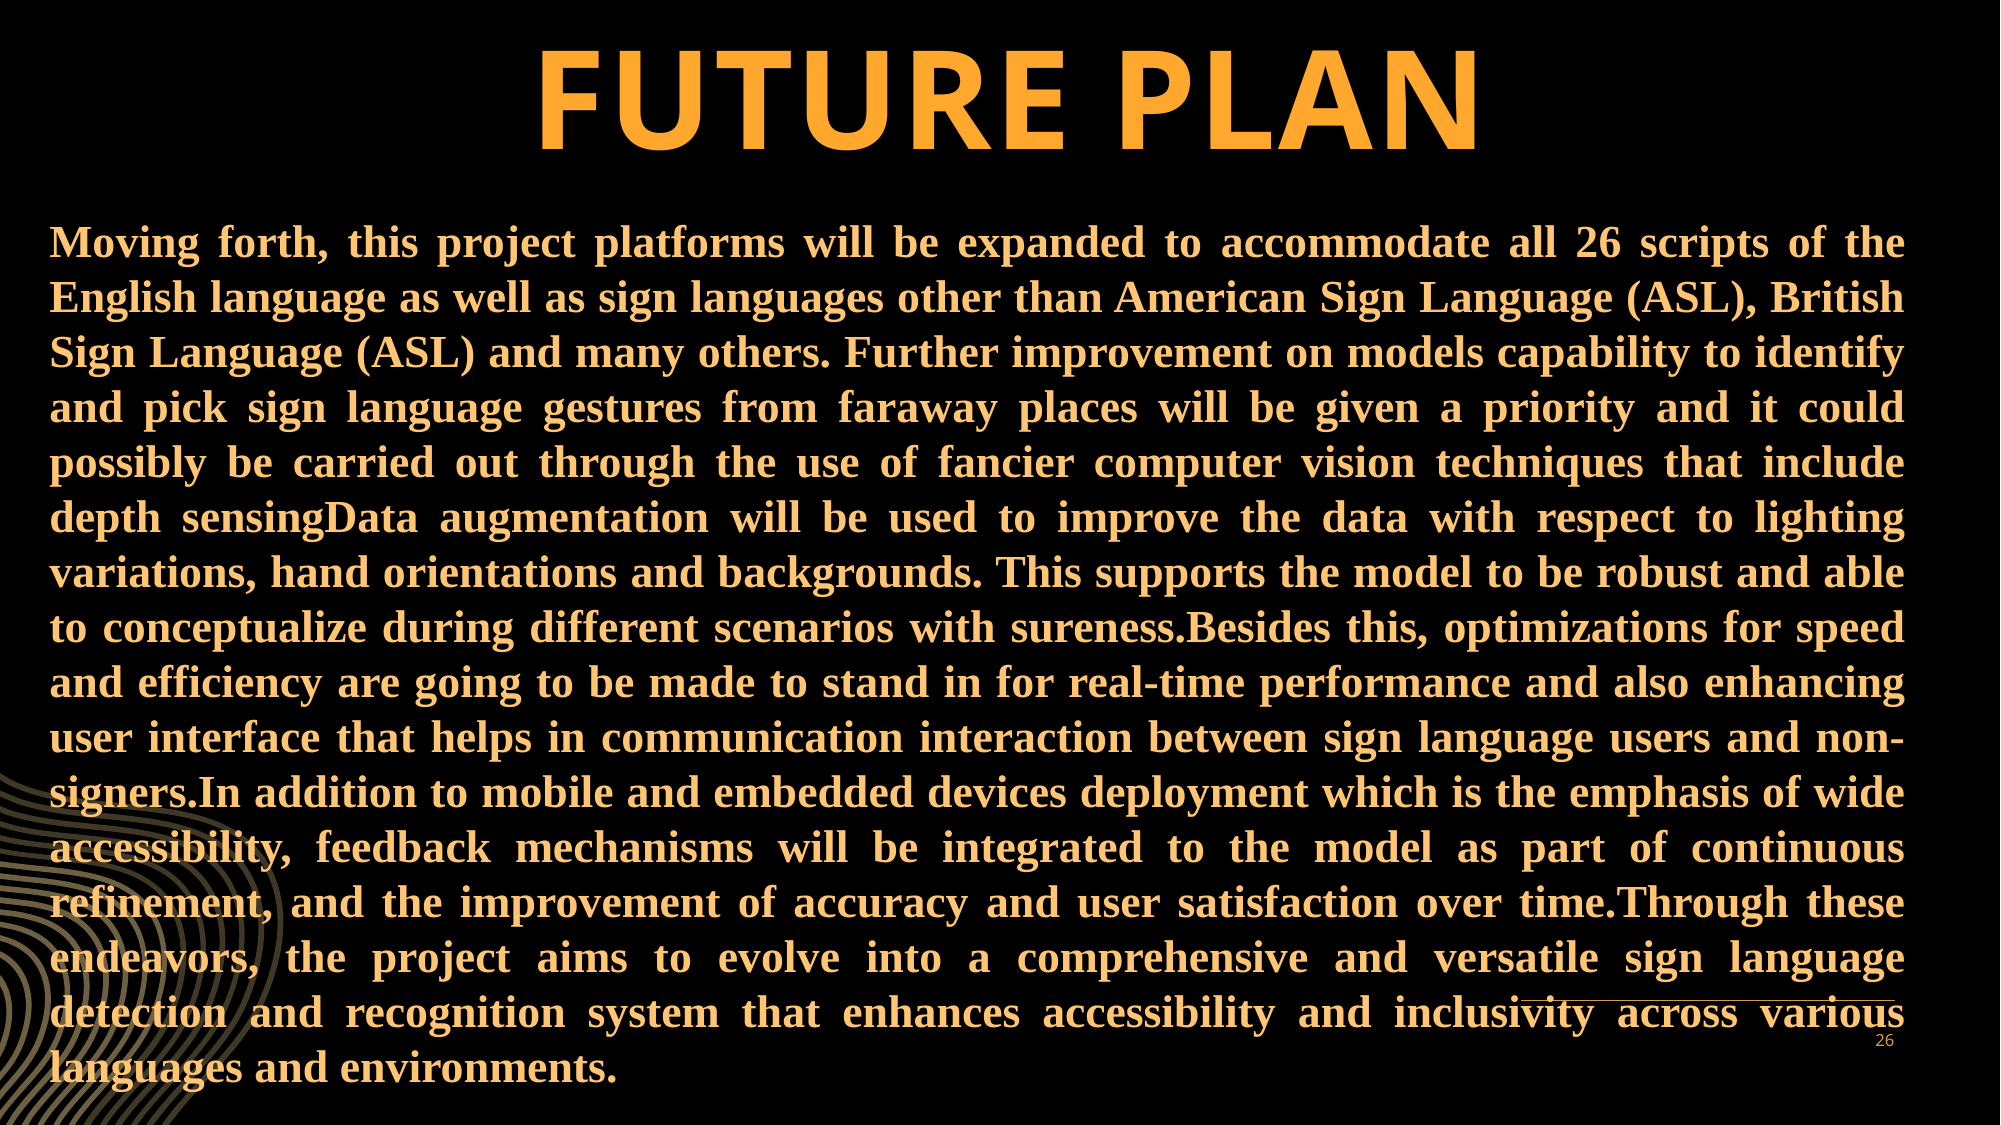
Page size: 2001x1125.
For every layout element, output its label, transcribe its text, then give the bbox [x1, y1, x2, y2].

title Future plan [9, 43, 2000, 189]
text_box Moving forth, this project platforms will be expanded to accommodate all 26 scripts of the English language as well as sign languages other than American Sign Language (ASL), British Sign Language (ASL) and many others. Further improvement on models capability to identify and pick sign language gestures from faraway places will be given a priority and it could possibly be carried out through the use of fancier computer vision techniques that include depth sensingData augmentation will be used to improve the data with respect to lighting variations, hand orientations and backgrounds. This supports the model to be robust and able to conceptualize during different scenarios with sureness.Besides this, optimizations for speed and efficiency are going to be made to stand in for real-time performance and also enhancing user interface that helps in communication interaction between sign language users and non-signers.In addition to mobile and embedded devices deployment which is the emphasis of wide accessibility, feedback mechanisms will be integrated to the model as part of continuous refinement, and the improvement of accuracy and user satisfaction over time.Through these endeavors, the project aims to evolve into a comprehensive and versatile sign language detection and recognition system that enhances accessibility and inclusivity across various languages and environments. [34, 204, 1922, 1100]
